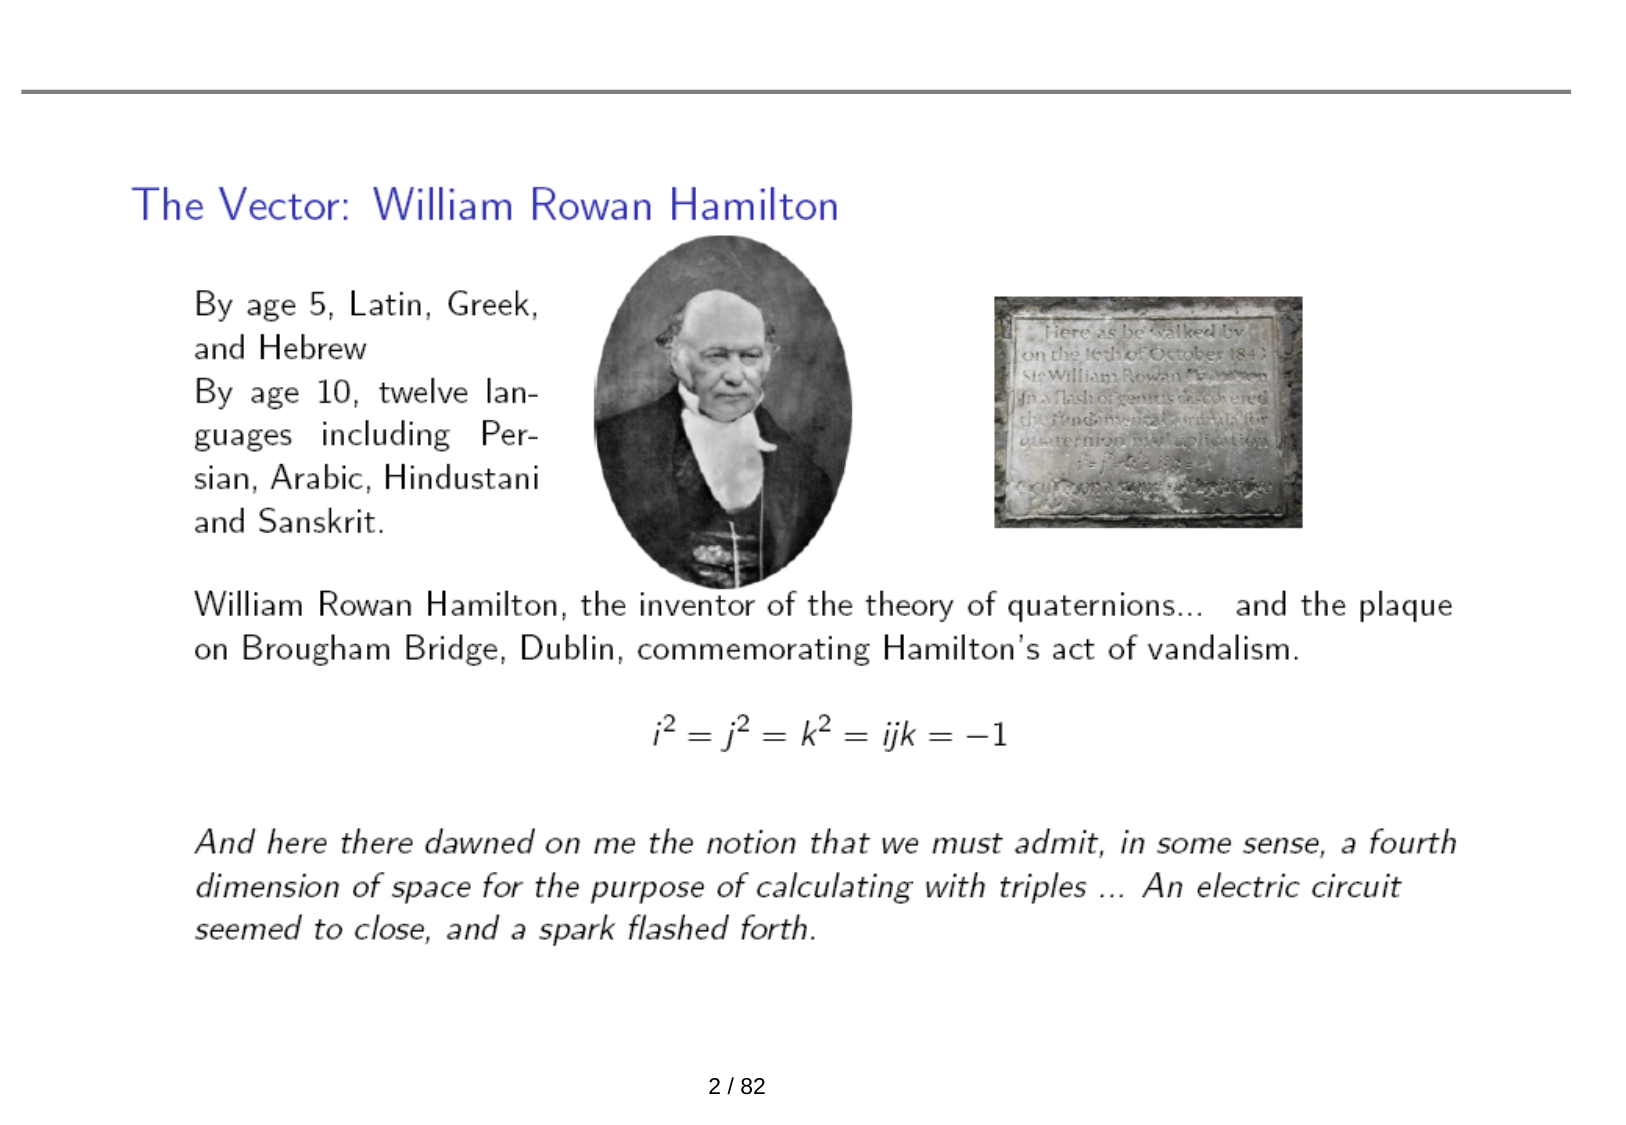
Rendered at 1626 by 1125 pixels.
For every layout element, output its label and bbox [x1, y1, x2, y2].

picture [111, 167, 1514, 958]
